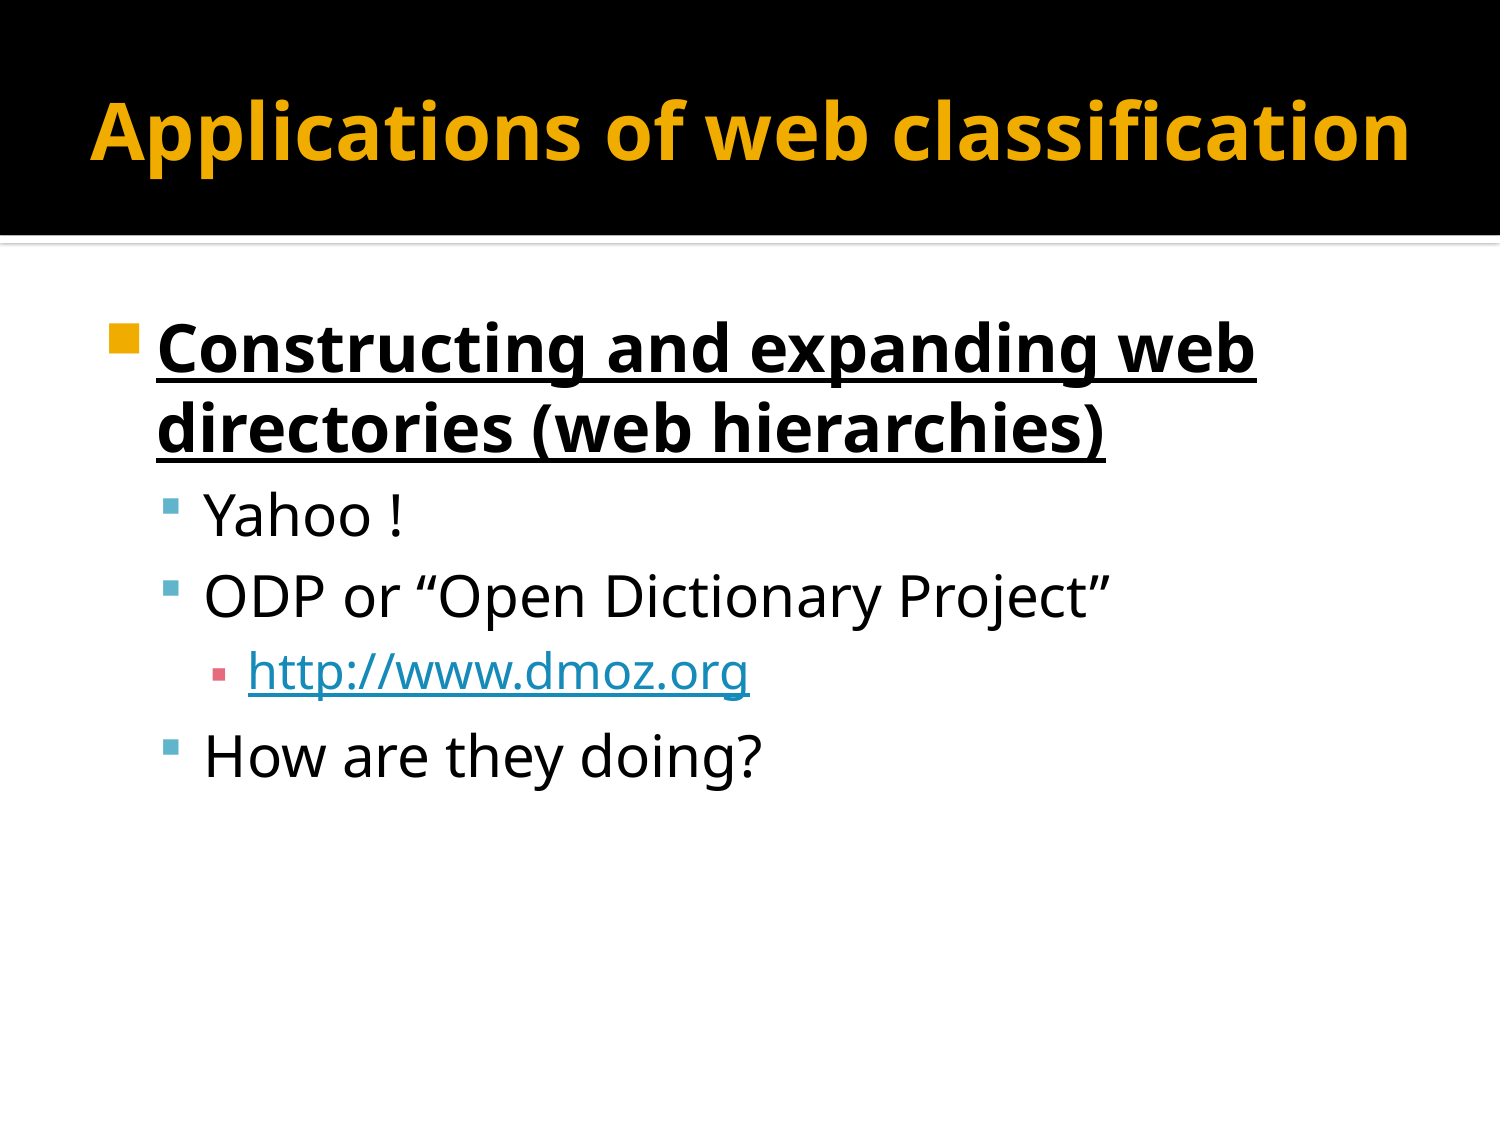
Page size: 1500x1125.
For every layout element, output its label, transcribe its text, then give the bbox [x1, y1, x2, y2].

list Constructing and expanding web directories (web hierarchies) Yahoo ! ODP or “Open Dictionary Project” http://www.dmoz.org How are they doing? [75, 291, 1425, 1050]
title Applications of web classification [75, 25, 1425, 231]
